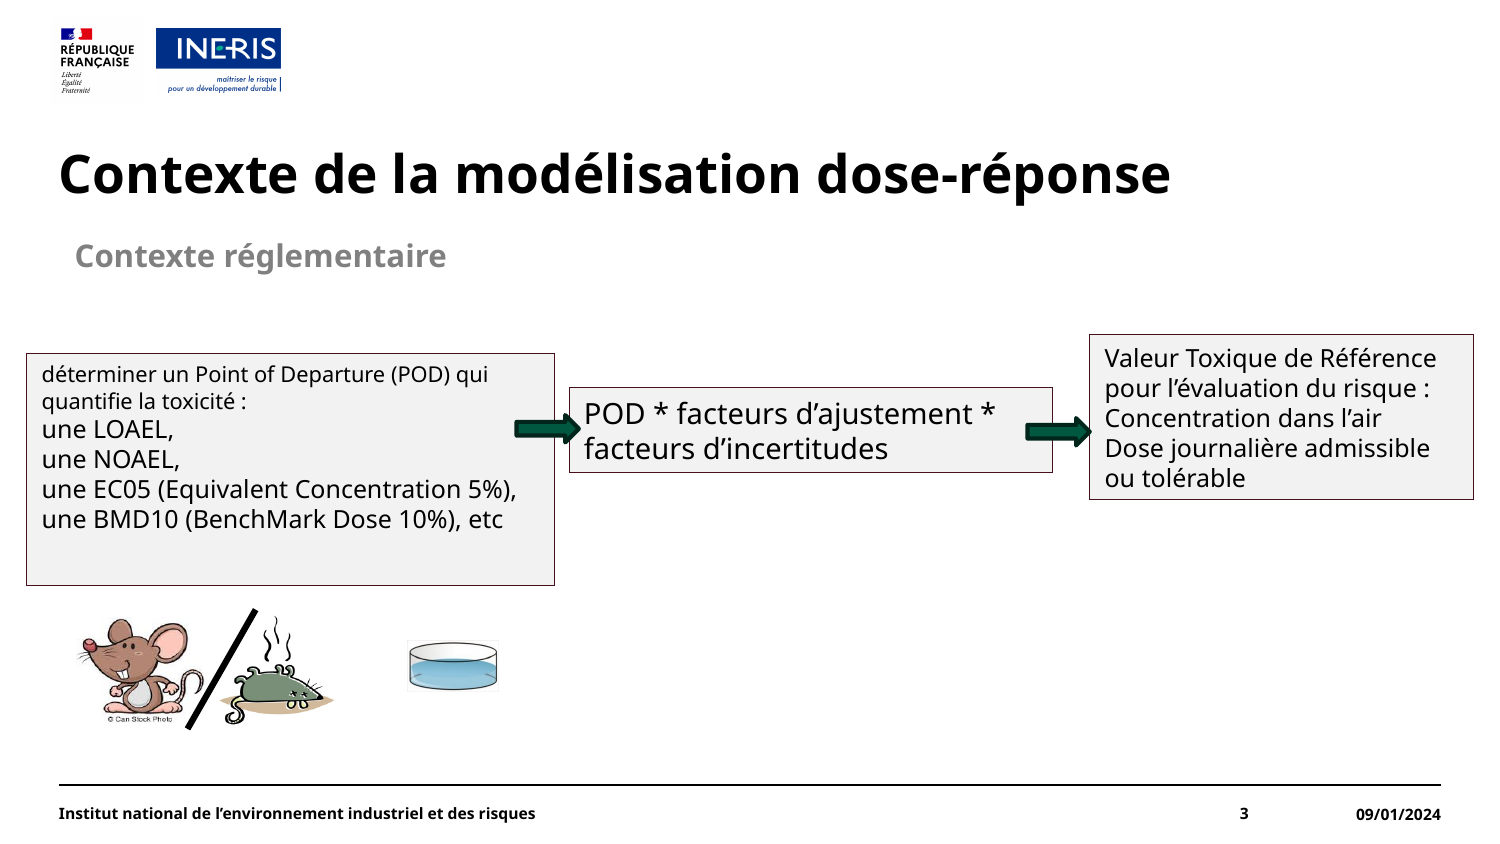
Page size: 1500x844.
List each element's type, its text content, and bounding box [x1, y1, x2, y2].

slide_number 3 [1027, 784, 1249, 844]
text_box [76, 609, 341, 731]
footer Institut national de l’environnement industriel et des risques [59, 784, 1027, 844]
text_box [514, 413, 581, 445]
text_box POD * facteurs d’ajustement * facteurs d’incertitudes [569, 387, 1053, 473]
picture [156, 28, 281, 93]
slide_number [1249, 784, 1441, 844]
title Contexte de la modélisation dose-réponse [59, 147, 1441, 236]
text_box Valeur Toxique de Référence pour l’évaluation du risque : Concentration dans l’air Dose journalière admissible ou tolérable [1089, 334, 1474, 500]
picture [50, 17, 145, 104]
picture [407, 640, 499, 692]
text_box déterminer un Point of Departure (POD) qui quantifie la toxicité : une LOAEL, une NOAEL, une EC05 (Equivalent Concentration 5%), une BMD10 (BenchMark Dose 10%), etc [26, 353, 555, 586]
text_box [1025, 416, 1092, 448]
list Contexte réglementaire [58, 236, 1441, 277]
